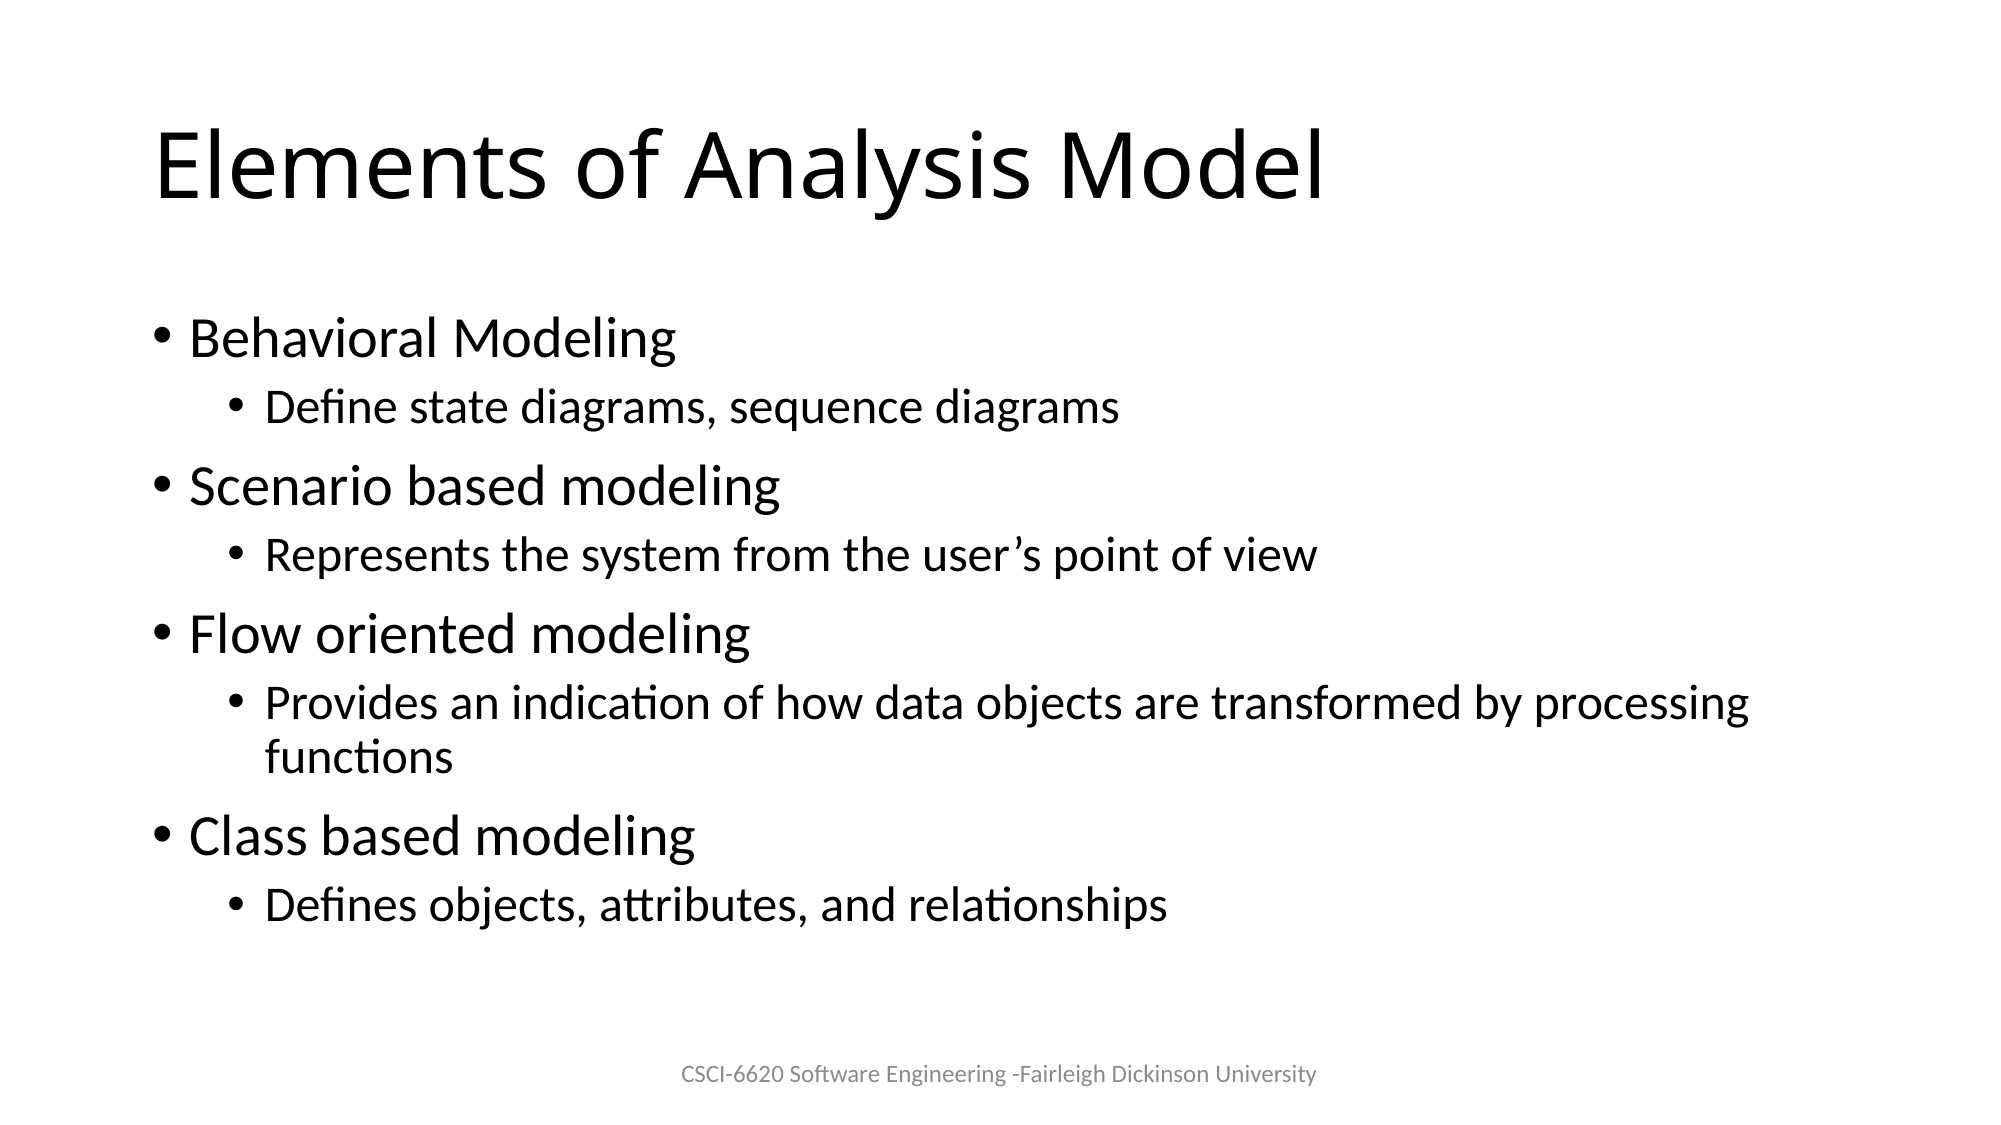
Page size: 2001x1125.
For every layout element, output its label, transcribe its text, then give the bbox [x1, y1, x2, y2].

footer CSCI-6620 Software Engineering -Fairleigh Dickinson University [662, 1042, 1338, 1103]
title Elements of Analysis Model [137, 59, 1863, 278]
list Behavioral Modeling Define state diagrams, sequence diagrams Scenario based modeling Represents the system from the user’s point of view Flow oriented modeling Provides an indication of how data objects are transformed by processing functions Class based modeling Defines objects, attributes, and relationships [137, 299, 1863, 1014]
